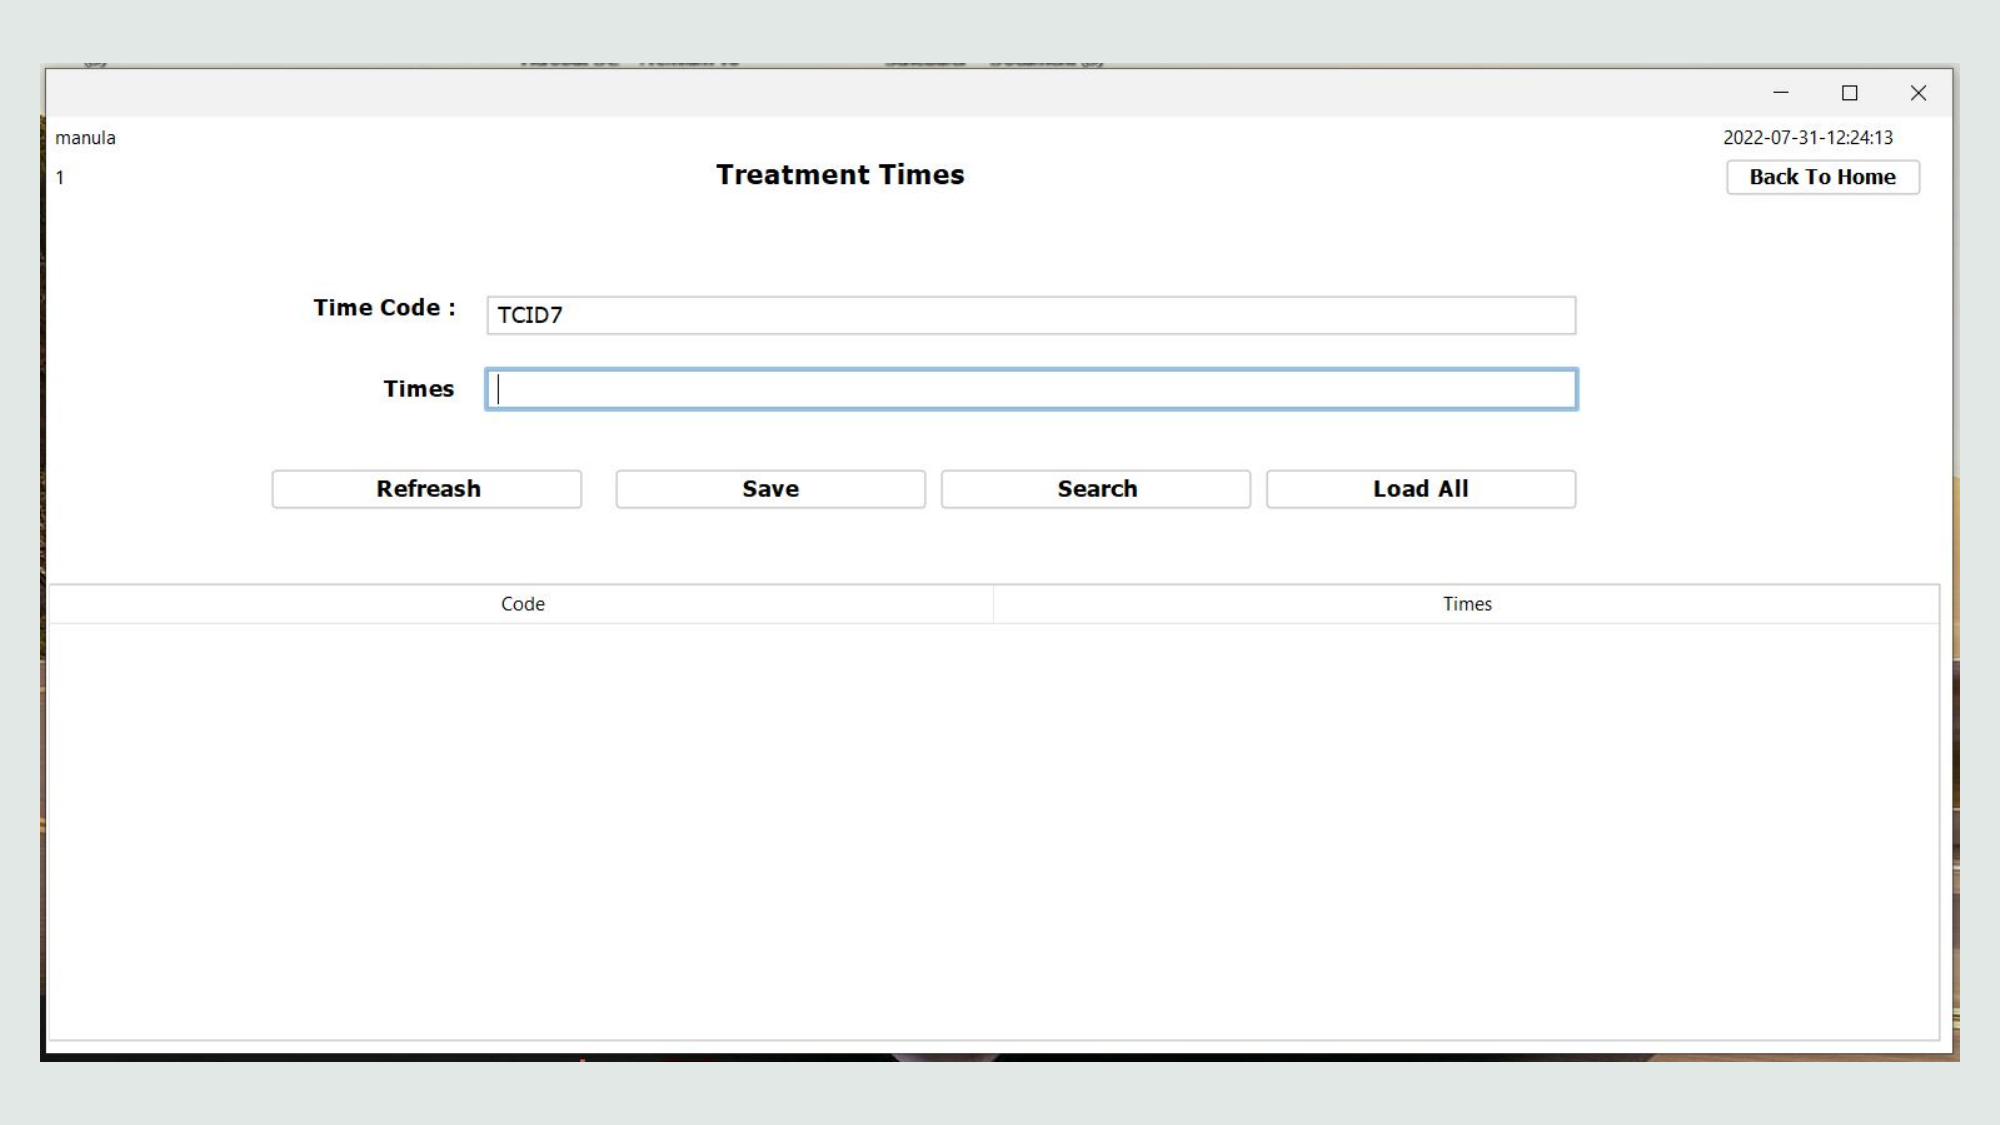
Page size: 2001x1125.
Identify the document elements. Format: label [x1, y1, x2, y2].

picture [40, 63, 1960, 1062]
